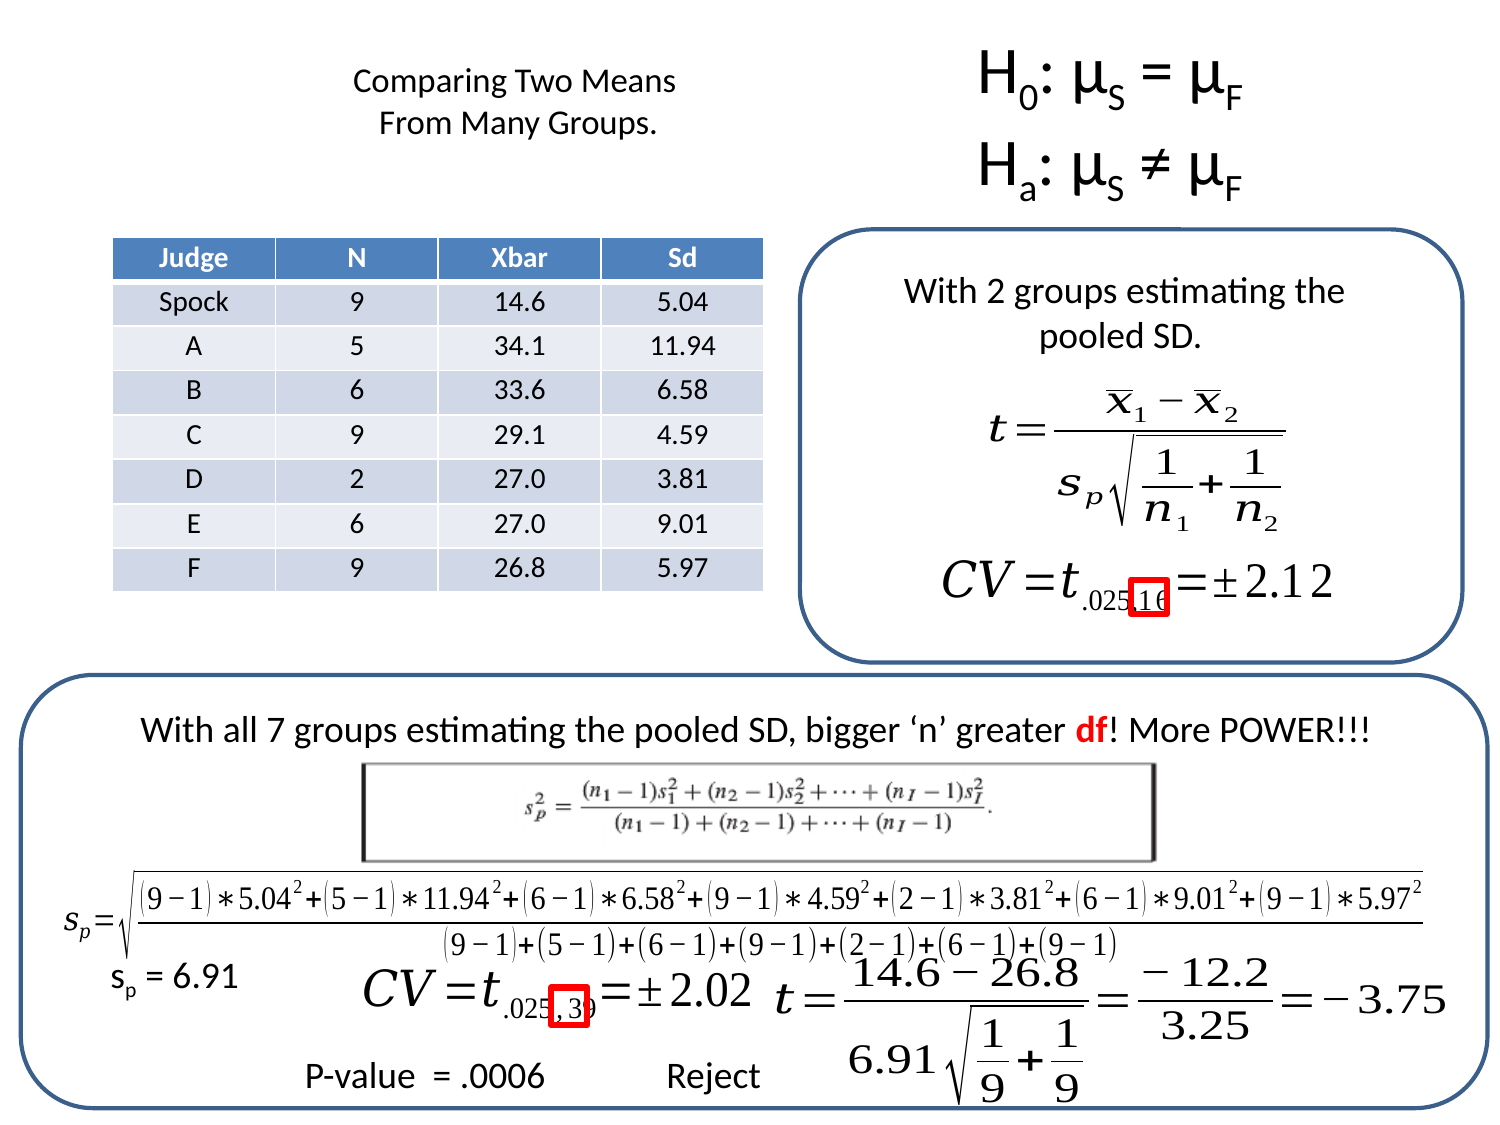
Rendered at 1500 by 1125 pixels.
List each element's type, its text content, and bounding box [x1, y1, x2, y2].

table_cell 9 [276, 416, 437, 458]
table_cell D [113, 460, 275, 503]
text_box P-value = .0006 [290, 1043, 561, 1104]
table_cell 26.8 [439, 549, 600, 591]
table_cell 9 [276, 549, 437, 591]
table_cell 34.1 [439, 327, 600, 370]
table_cell F [113, 549, 275, 591]
text_box [549, 985, 589, 1027]
text_box With 2 groups estimating the pooled SD. [849, 258, 1400, 364]
table_cell 5.04 [602, 285, 763, 325]
table_cell 9 [276, 285, 437, 325]
text_box [797, 227, 1465, 665]
table_cell 9.01 [602, 505, 763, 547]
table_header Judge [113, 238, 275, 279]
table_cell 2 [276, 460, 437, 503]
text_box H0: µS = µF Ha: µS ≠ µF [962, 19, 1463, 217]
table_cell 11.94 [602, 327, 763, 370]
table_header N [276, 238, 437, 279]
table_cell B [113, 371, 275, 414]
picture [349, 751, 1163, 869]
table_header Xbar [439, 238, 600, 279]
table_cell 4.59 [602, 416, 763, 458]
table_cell 6 [276, 371, 437, 414]
table_cell 6 [276, 505, 437, 547]
table_cell 27.0 [439, 505, 600, 547]
table_cell 6.58 [602, 371, 763, 414]
title Comparing Two Means From Many Groups. [75, 50, 962, 150]
table_cell A [113, 327, 275, 370]
table_cell 33.6 [439, 371, 600, 414]
table_cell 5.97 [602, 549, 763, 591]
table_cell C [113, 416, 275, 458]
table_cell E [113, 505, 275, 547]
table_cell 3.81 [602, 460, 763, 503]
table_header Sd [602, 238, 763, 279]
text_box [1129, 578, 1169, 616]
table_cell 29.1 [439, 416, 600, 458]
text_box [18, 672, 1490, 1111]
table_cell 27.0 [439, 460, 600, 503]
table_cell Spock [113, 285, 275, 325]
table_cell 14.6 [439, 285, 600, 325]
table_cell 5 [276, 327, 437, 370]
